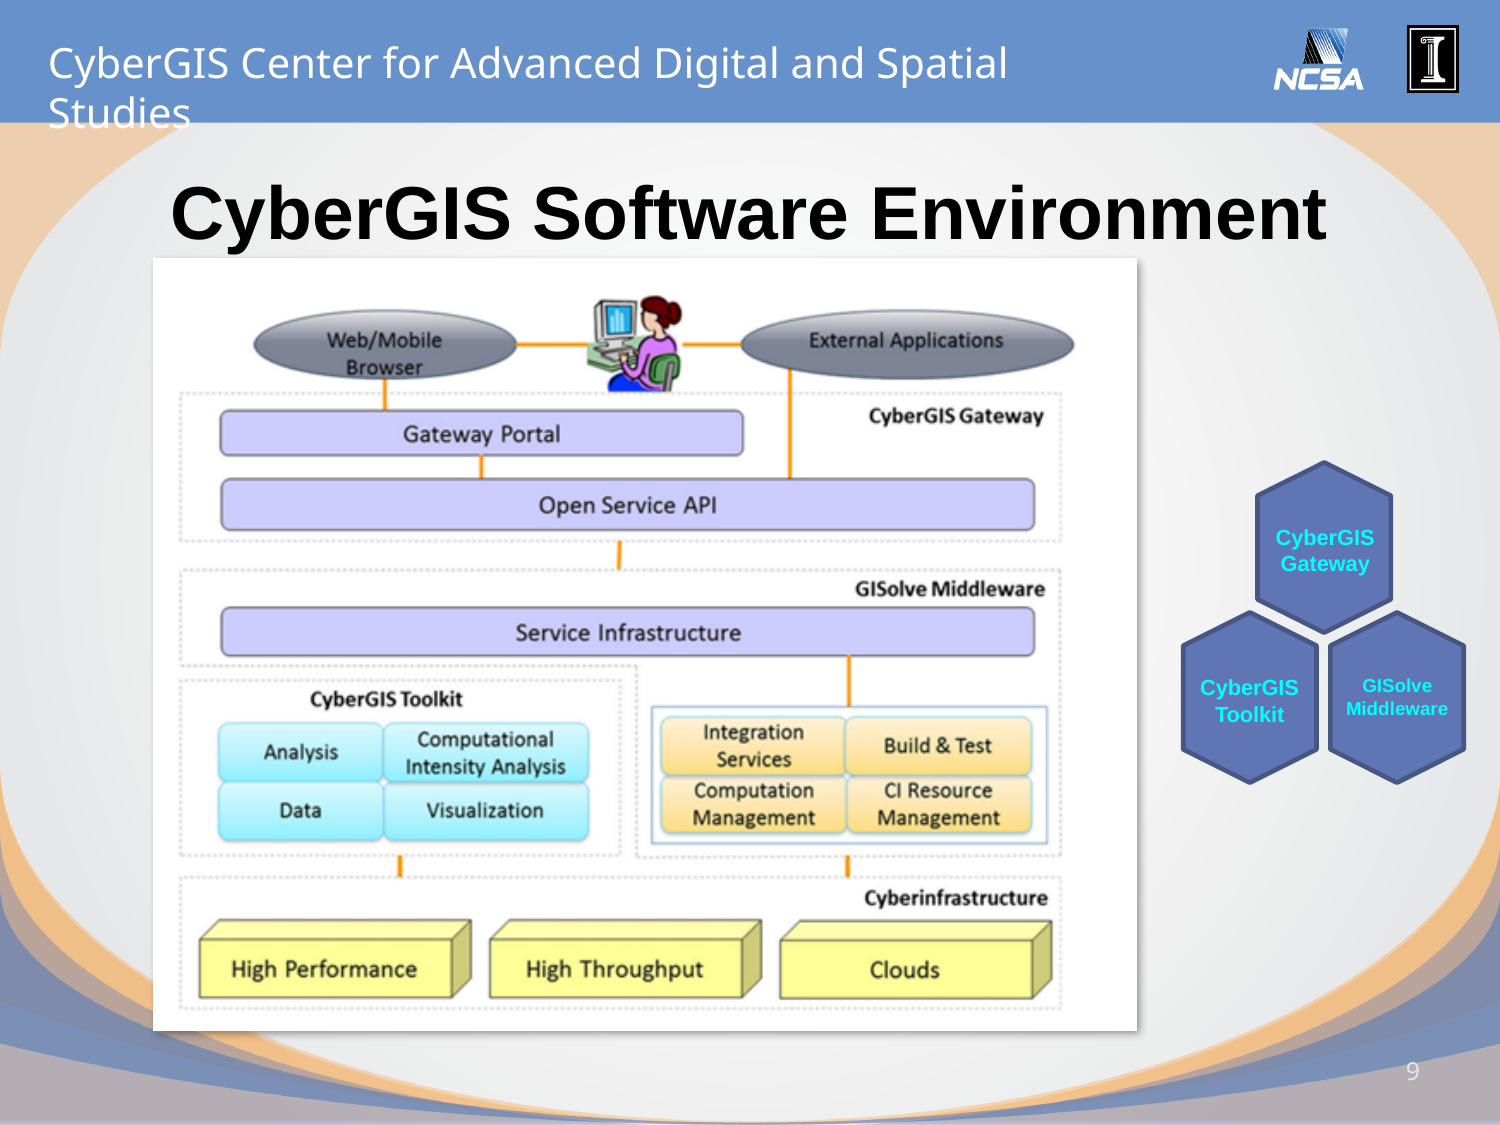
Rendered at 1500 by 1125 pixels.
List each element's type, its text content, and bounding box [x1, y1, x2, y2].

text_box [1182, 462, 1465, 783]
slide_number 9 [1401, 1042, 1494, 1103]
picture [0, 0, 1500, 1125]
title CyberGIS Software Environment [75, 0, 1425, 263]
